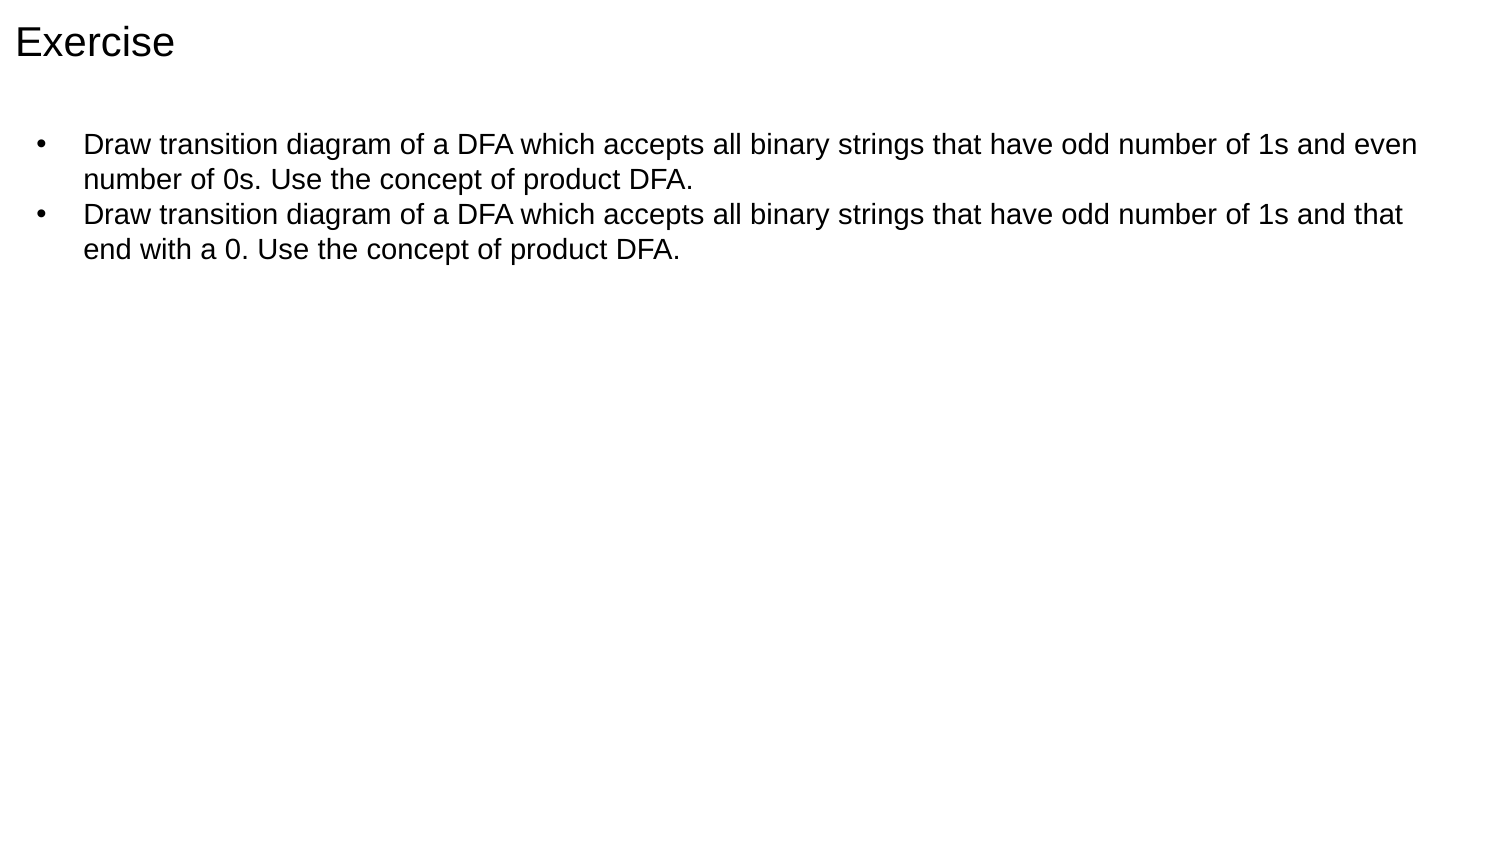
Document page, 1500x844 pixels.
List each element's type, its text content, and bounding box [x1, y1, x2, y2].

text_box Exercise [0, 0, 1479, 84]
text_box Draw transition diagram of a DFA which accepts all binary strings that have odd number of 1s and even number of 0s. Use the concept of product DFA. Draw transition diagram of a DFA which accepts all binary strings that have odd number of 1s and that end with a 0. Use the concept of product DFA. [21, 118, 1460, 308]
